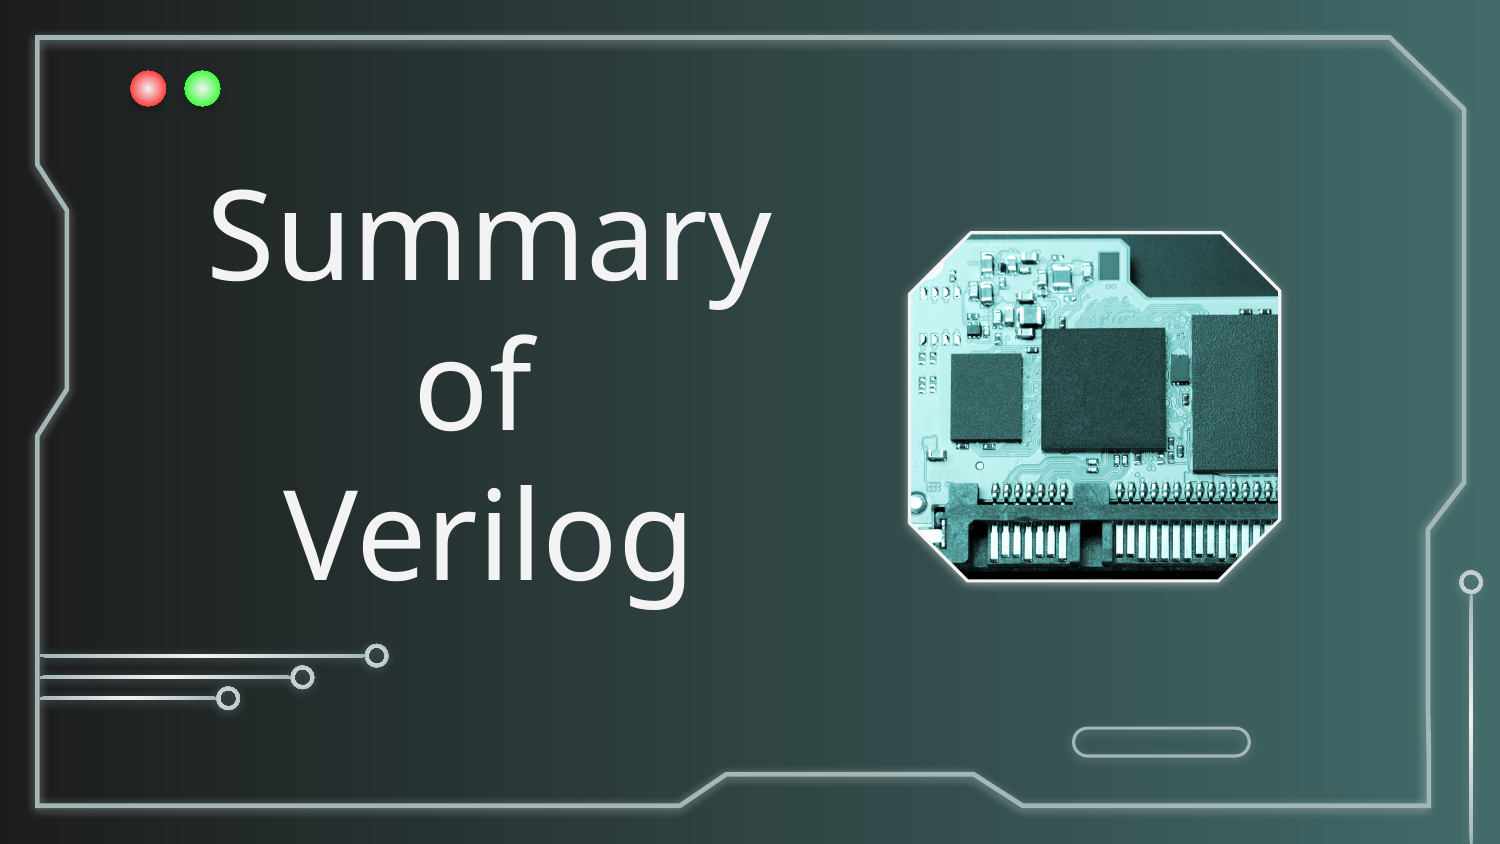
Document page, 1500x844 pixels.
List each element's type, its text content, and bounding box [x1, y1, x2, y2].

text_box [1073, 728, 1250, 757]
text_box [39, 643, 389, 711]
text_box [184, 70, 221, 107]
text_box [130, 70, 166, 107]
picture [909, 232, 1280, 582]
title Summary of Verilog [128, 101, 851, 661]
